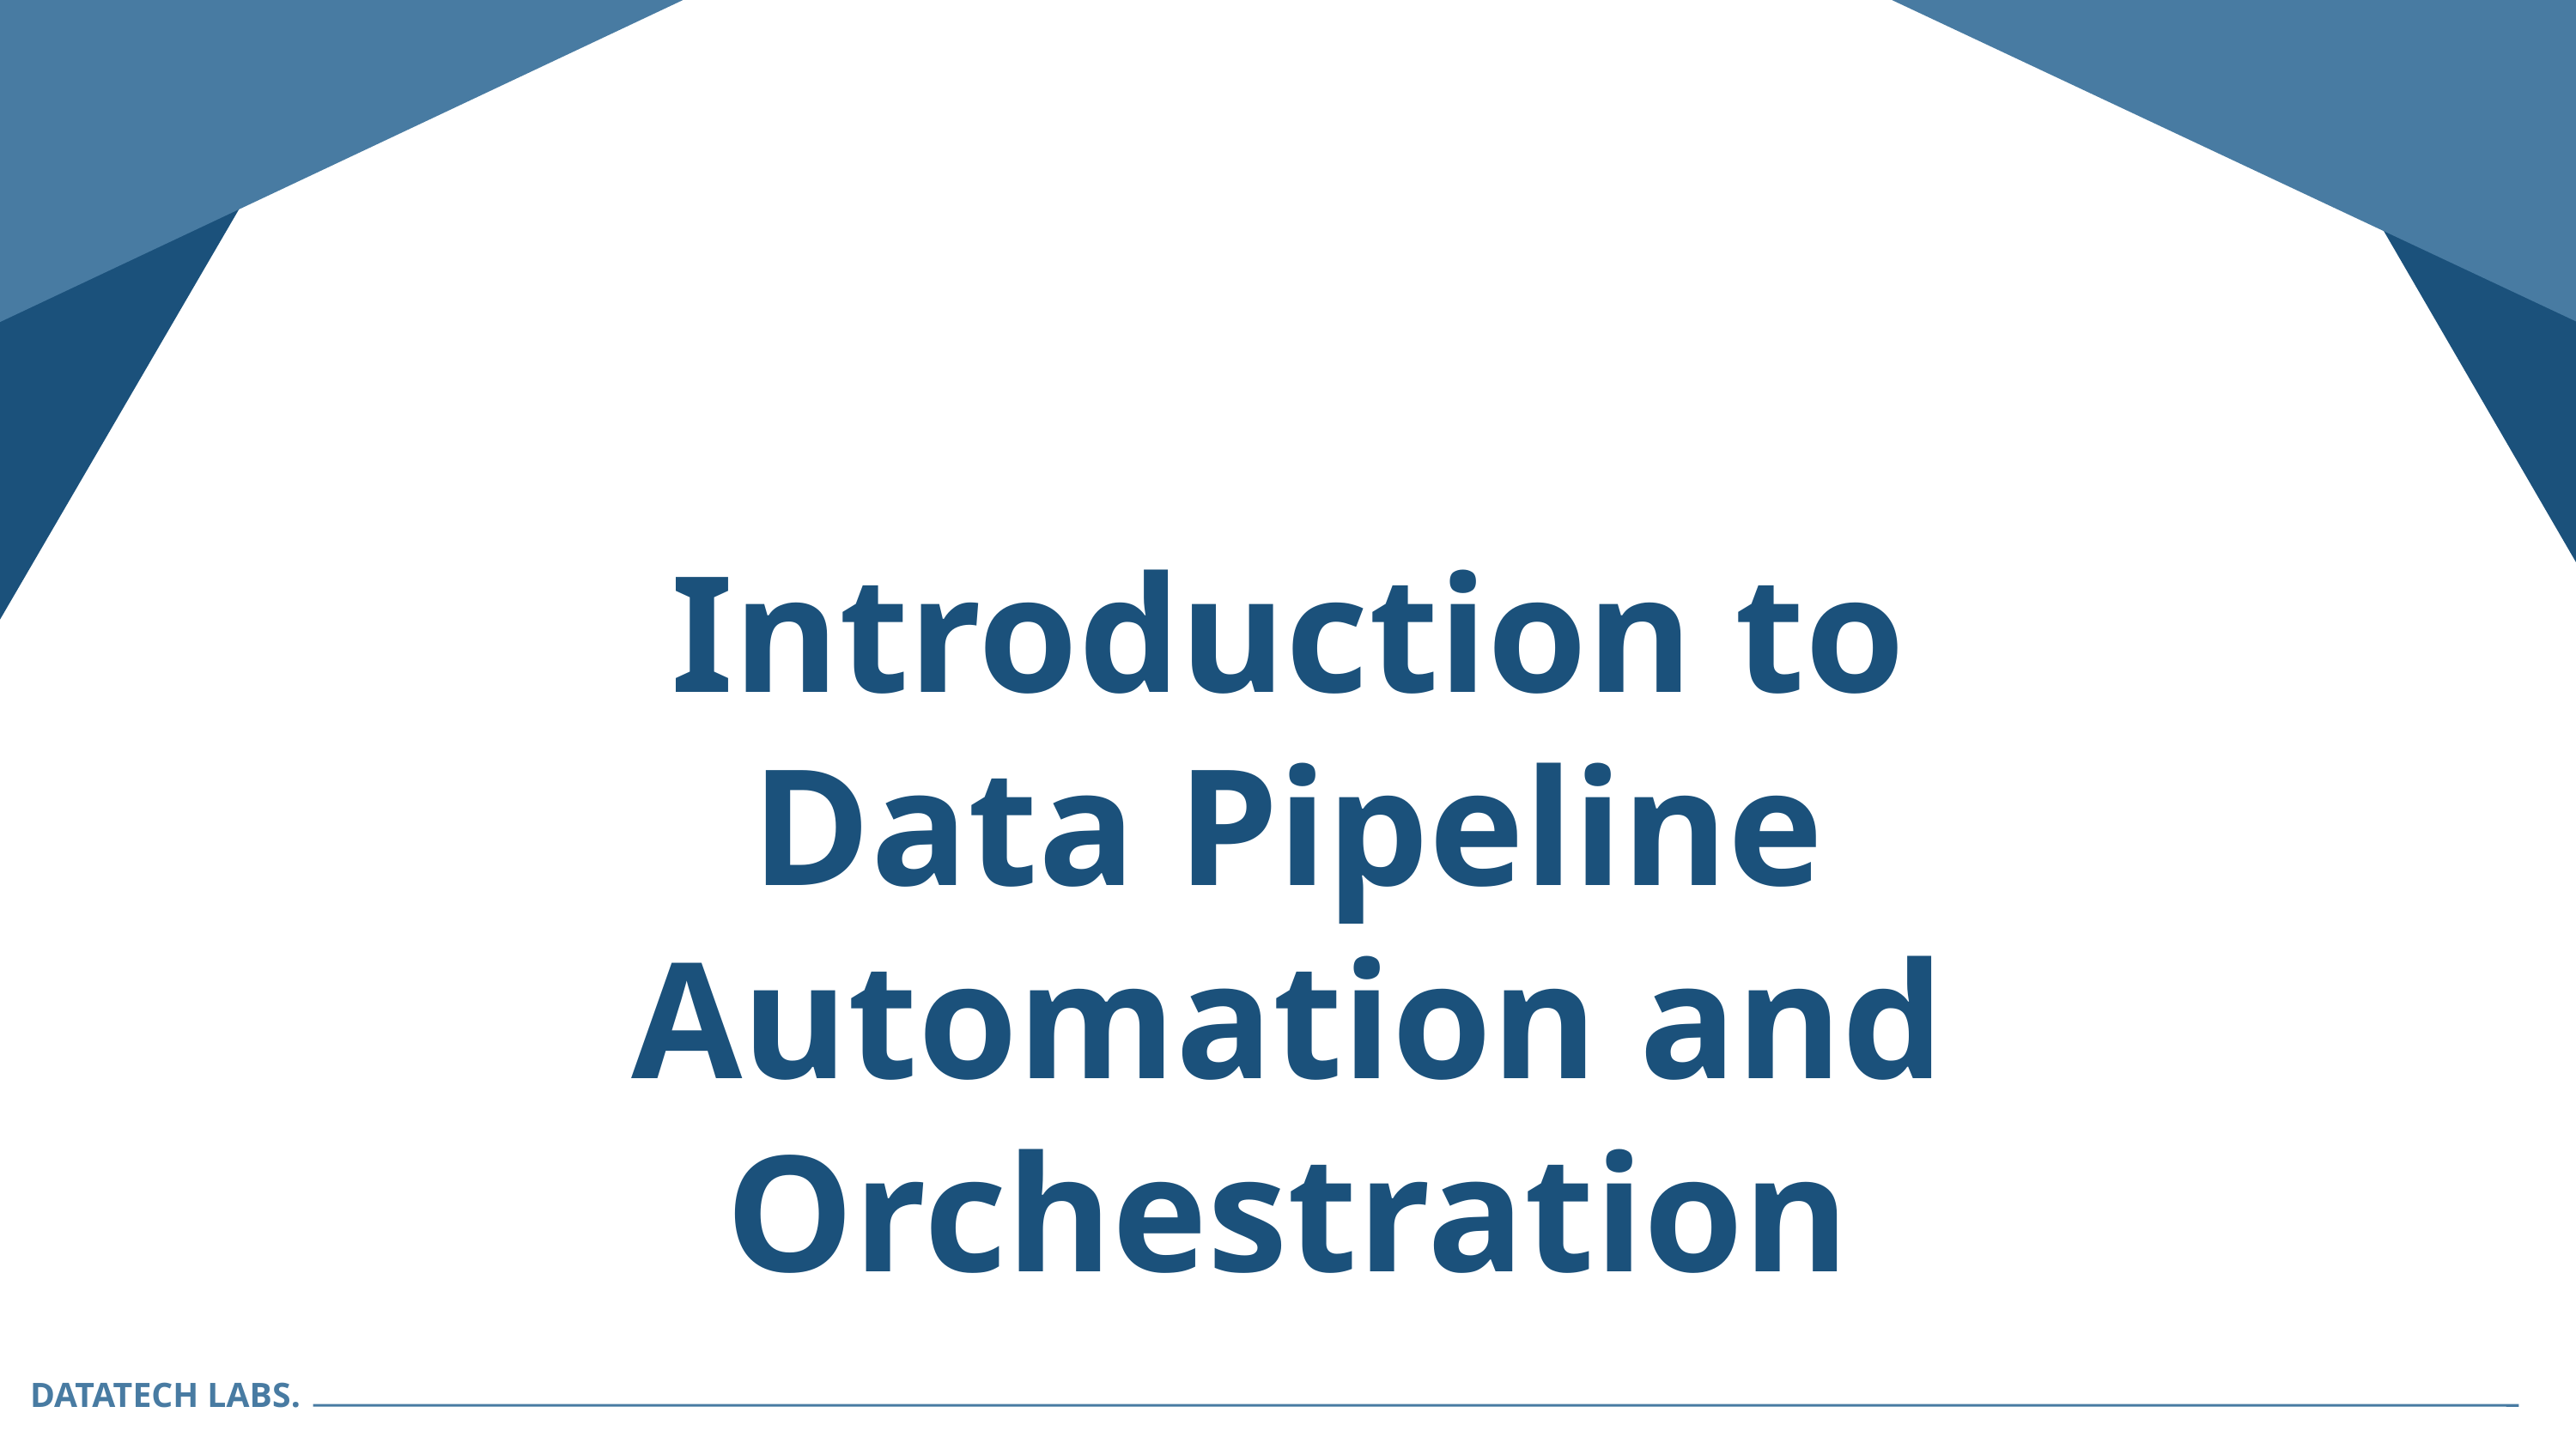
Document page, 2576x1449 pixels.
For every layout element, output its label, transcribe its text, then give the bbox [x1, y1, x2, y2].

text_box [2146, 0, 2453, 412]
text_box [131, 0, 433, 415]
text_box Introduction to Data Pipeline Automation and Orchestration [557, 530, 2019, 1304]
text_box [0, 0, 199, 610]
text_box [2386, 0, 2576, 542]
text_box DATATECH LABS. [29, 1373, 313, 1414]
